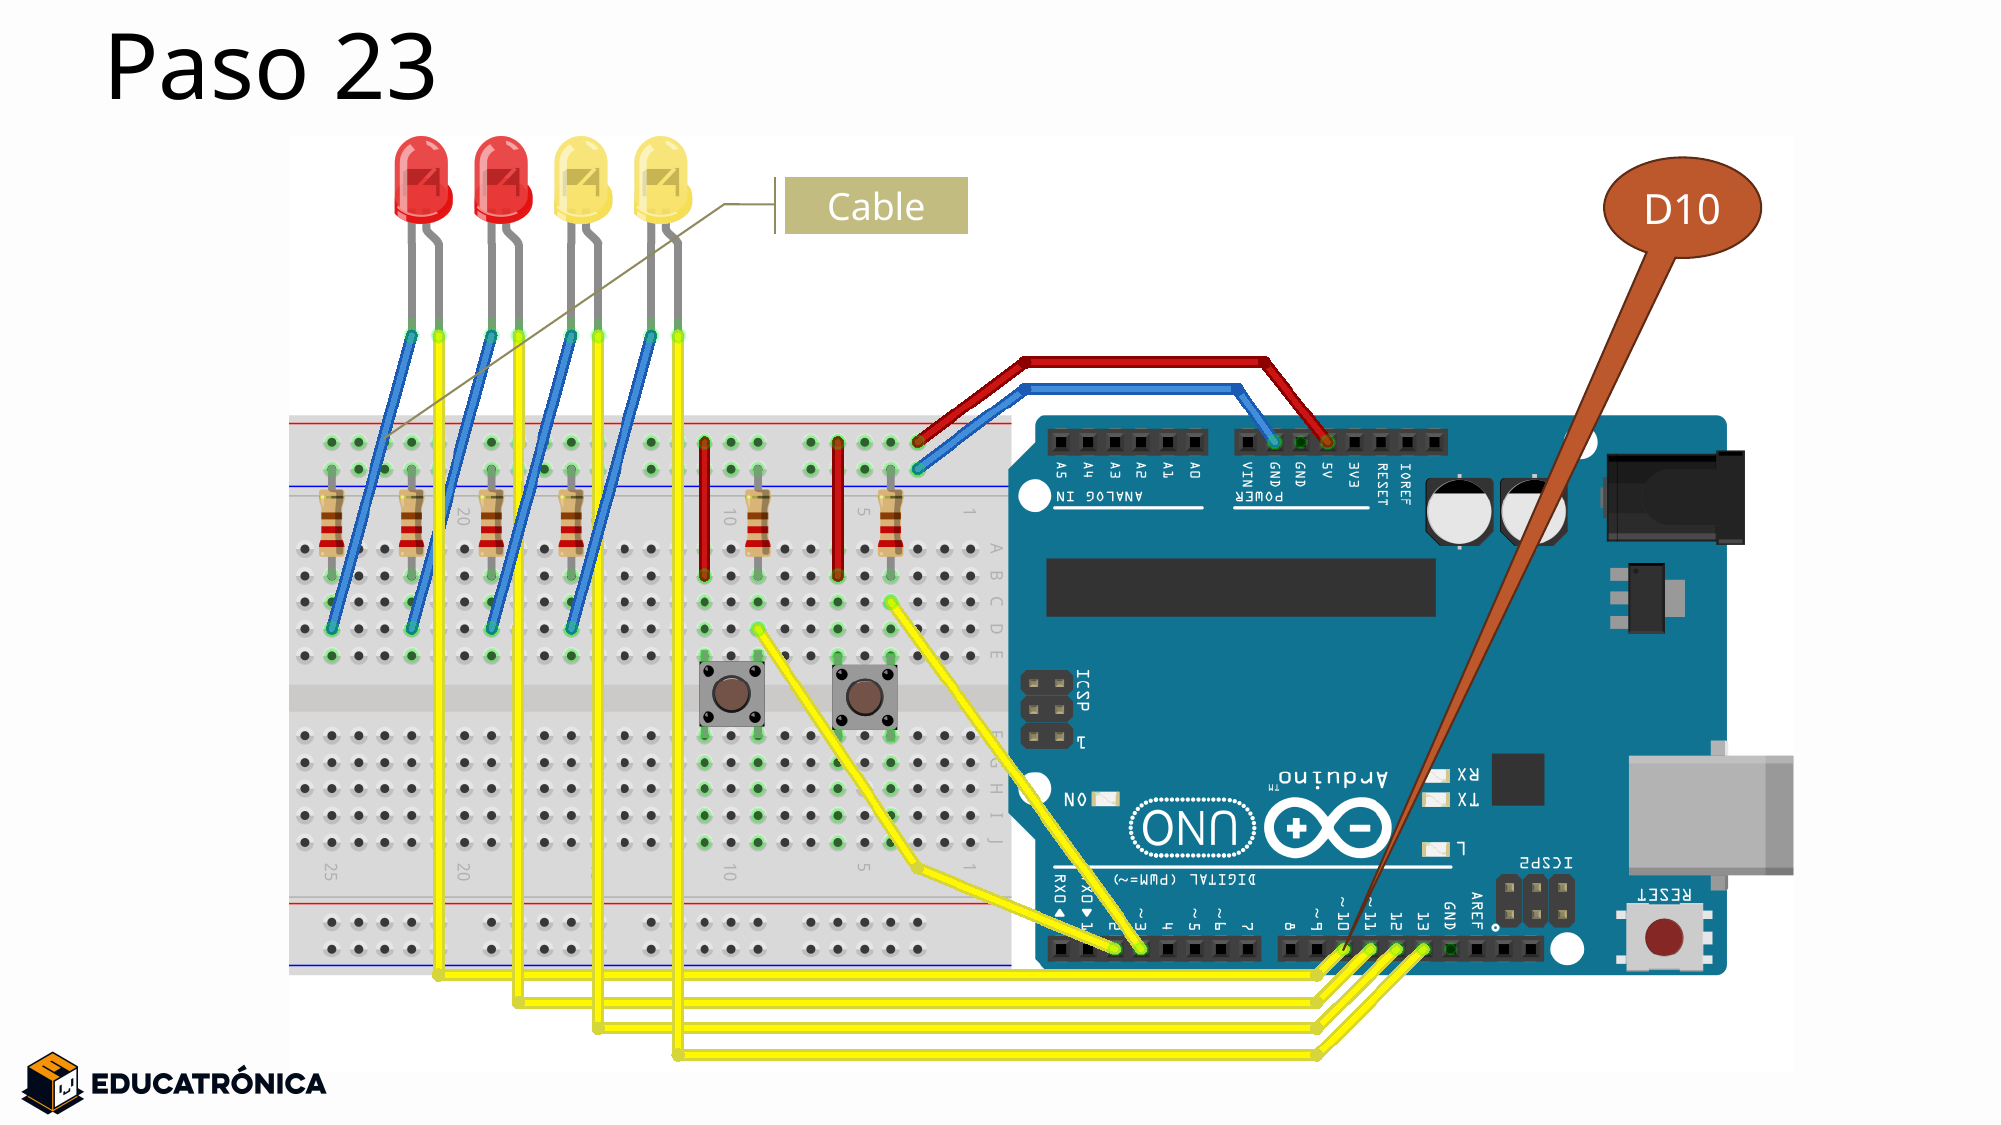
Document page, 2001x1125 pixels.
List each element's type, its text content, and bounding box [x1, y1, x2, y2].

picture [19, 136, 1796, 1118]
title Paso 23 [88, 7, 1912, 133]
